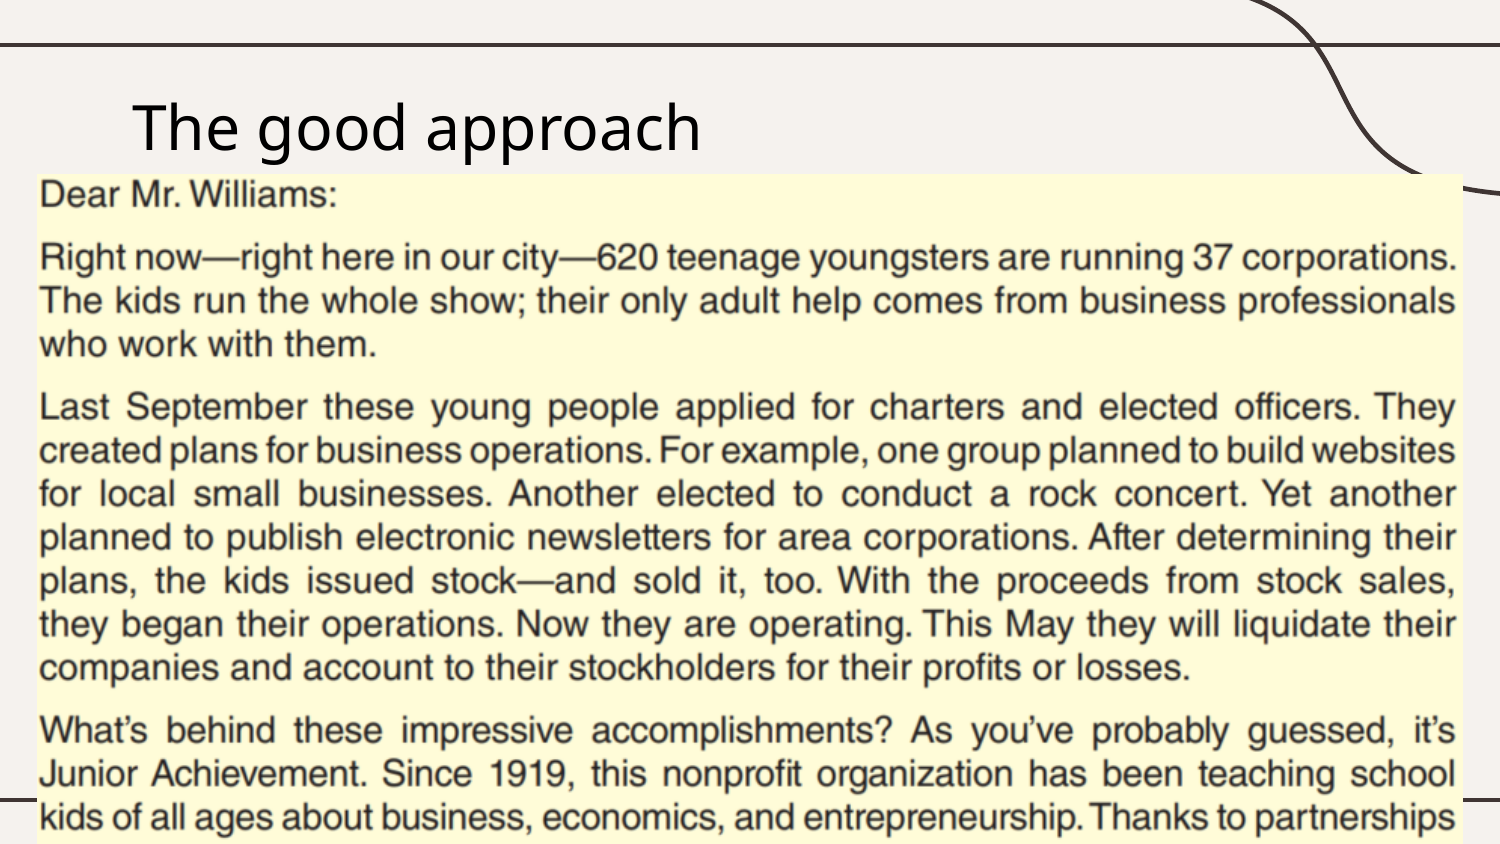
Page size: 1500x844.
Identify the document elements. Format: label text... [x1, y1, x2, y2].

title The good approach [116, 72, 1355, 167]
picture [37, 174, 1463, 844]
